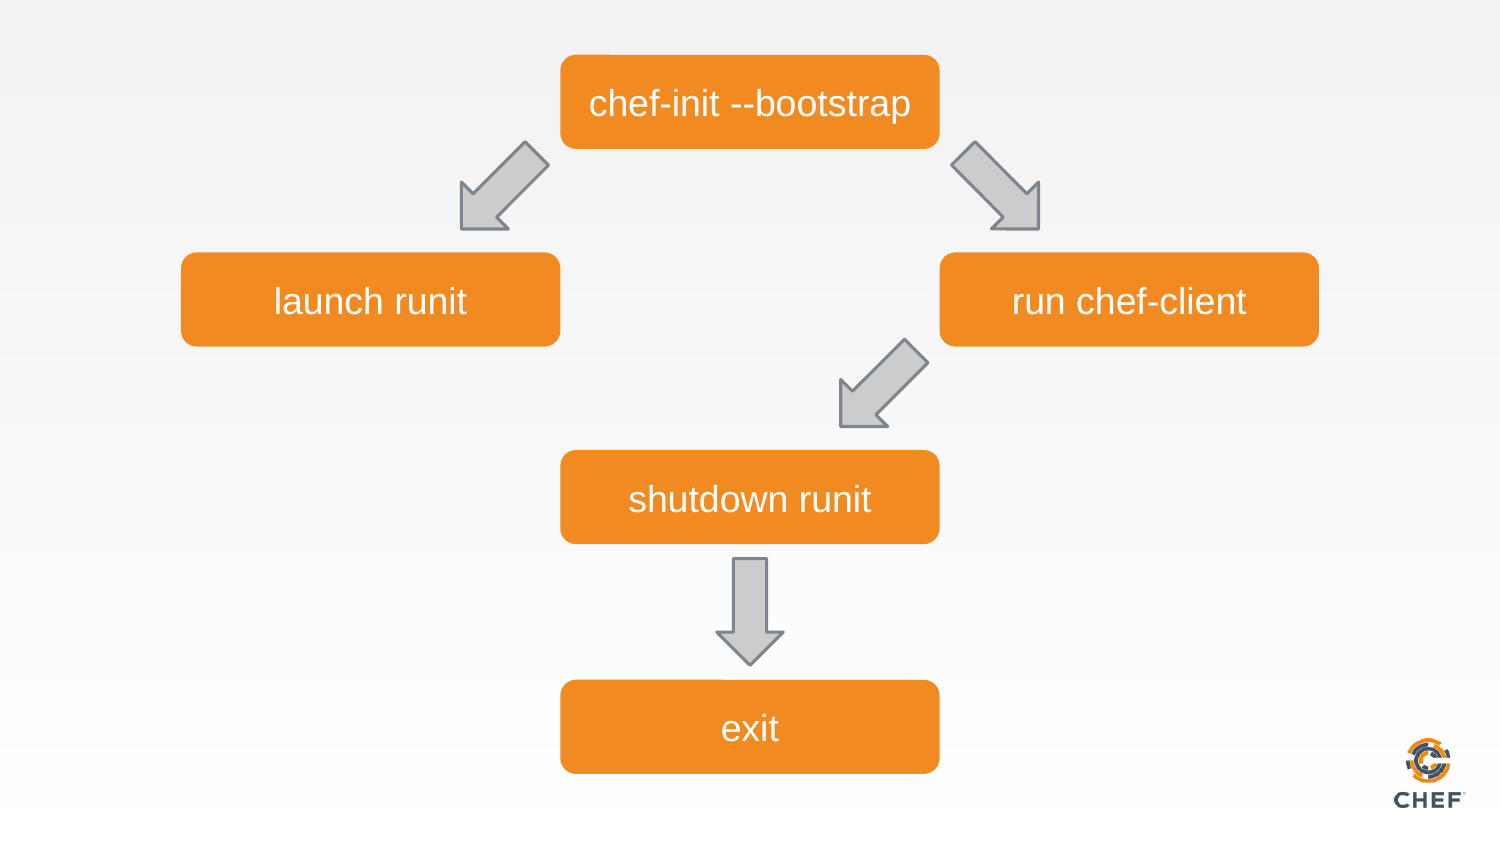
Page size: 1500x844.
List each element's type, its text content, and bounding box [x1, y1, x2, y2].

text_box [716, 558, 784, 666]
text_box [461, 141, 549, 229]
text_box launch runit [180, 252, 561, 347]
text_box exit [560, 679, 940, 774]
text_box [951, 141, 1039, 230]
text_box [840, 339, 928, 427]
picture [1394, 738, 1466, 808]
text_box shutdown runit [560, 449, 940, 545]
text_box chef-init --bootstrap [560, 54, 940, 149]
text_box run chef-client [939, 252, 1319, 347]
